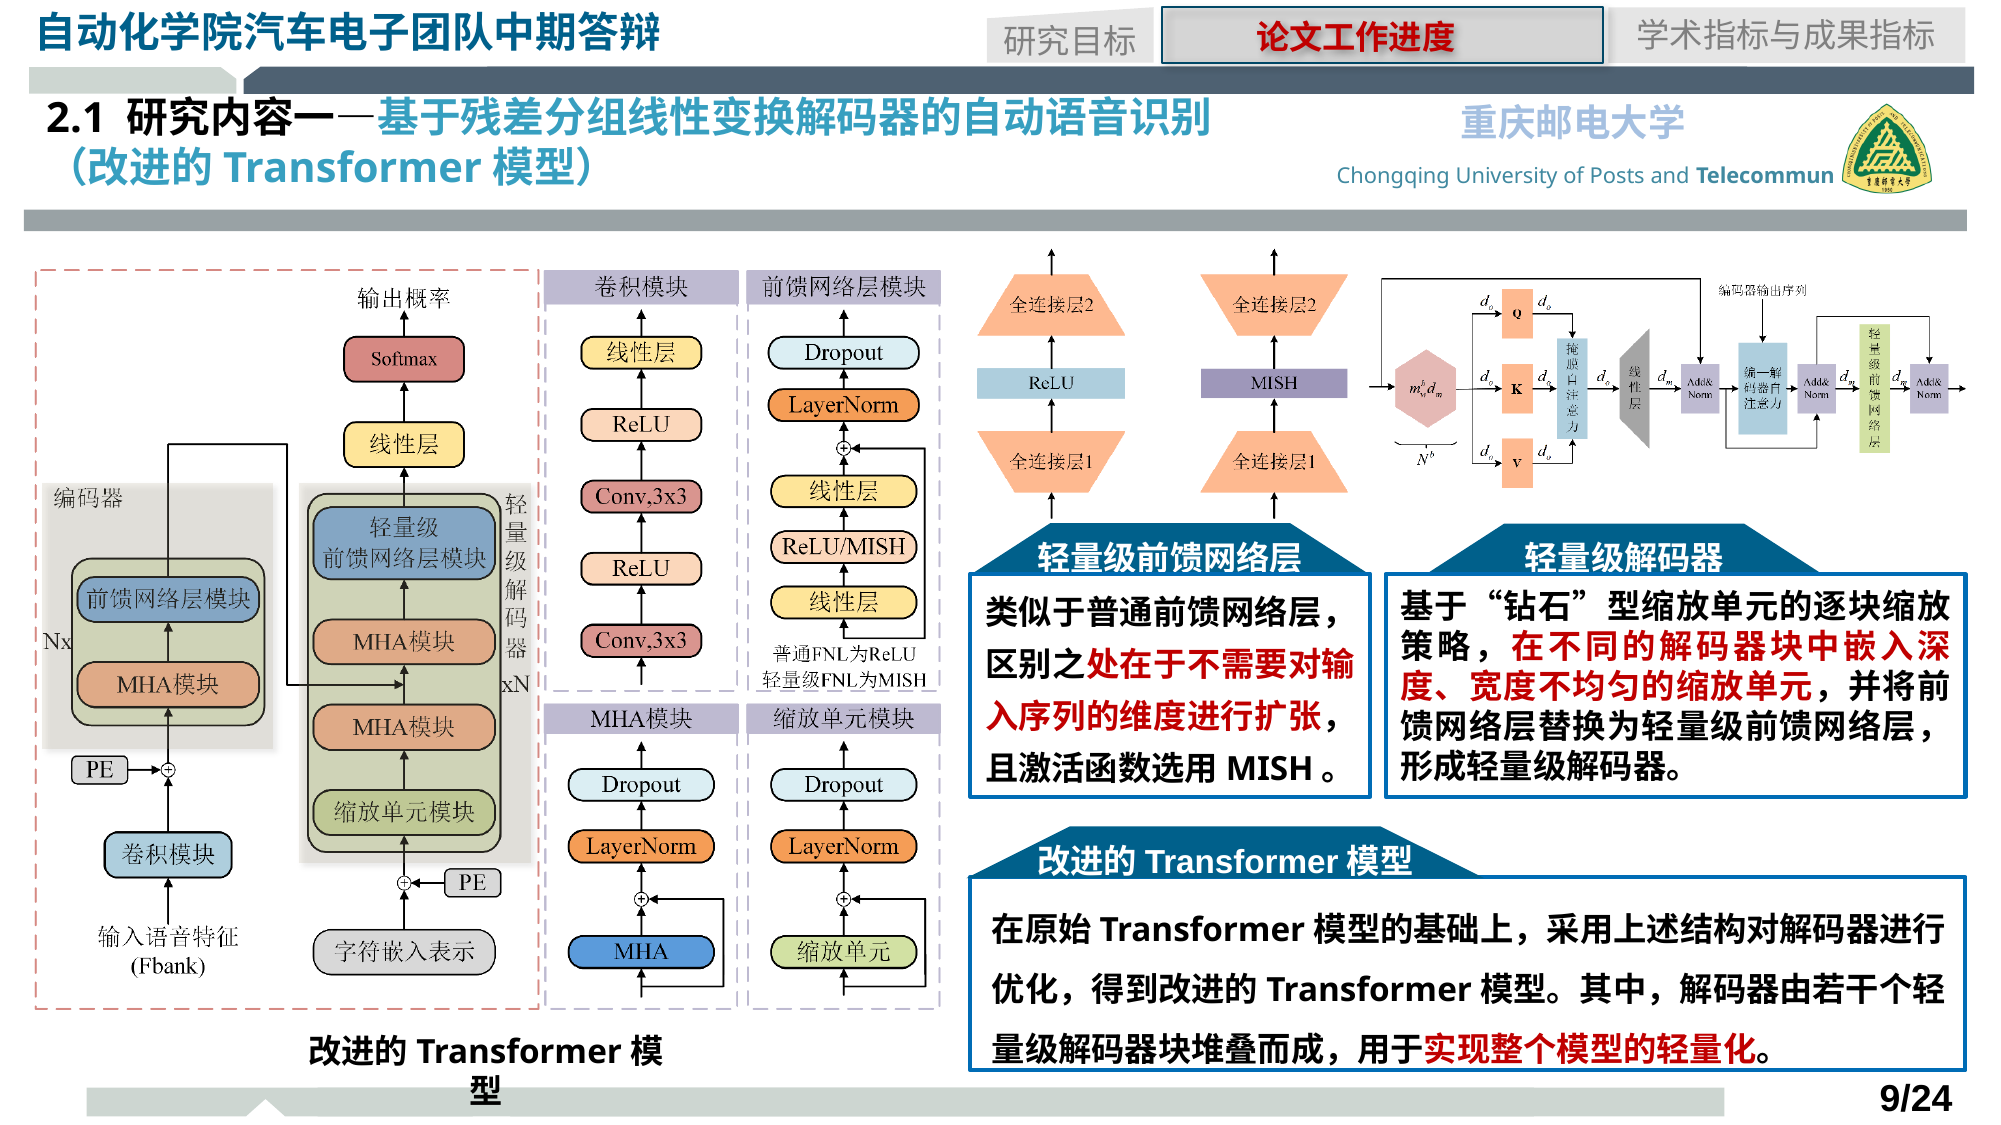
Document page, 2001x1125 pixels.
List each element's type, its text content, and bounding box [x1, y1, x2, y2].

picture [30, 268, 942, 1010]
picture [976, 247, 1348, 517]
text_box 在原始Transformer模型的基础上，采用上述结构对解码器进行优化，得到改进的Transformer模型。其中，解码器由若干个轻量级解码器块堆叠而成，用于实现整个模型的轻量化。 [977, 880, 1961, 1075]
text_box [1384, 572, 1968, 799]
picture [1836, 103, 1937, 194]
text_box 类似于普通前馈网络层，区别之处在于不需要对输入序列的维度进行扩张，且激活函数选用MISH。 [970, 588, 1371, 794]
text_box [970, 517, 1371, 581]
text_box 2.1 研究内容一—基于残差分组线性变换解码器的自动语音识别（改进的Transformer模型） [31, 124, 1290, 207]
text_box [968, 587, 1372, 799]
picture [1369, 278, 1966, 489]
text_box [965, 820, 1485, 936]
text_box 改进的Transformer模型 [283, 1023, 689, 1118]
text_box [1489, 875, 1967, 1072]
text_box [1424, 517, 1825, 581]
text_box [1608, 6, 1966, 64]
text_box 论文工作进度 [1241, 8, 1525, 64]
text_box [1160, 5, 1606, 65]
text_box 研究目标 [984, 5, 1156, 65]
text_box [968, 944, 977, 1072]
text_box 基于“钻石”型缩放单元的逐块缩放策略，在不同的解码器块中嵌入深度、宽度不均匀的缩放单元，并将前馈网络层替换为轻量级前馈网络层，形成轻量级解码器。 [1385, 577, 1966, 793]
